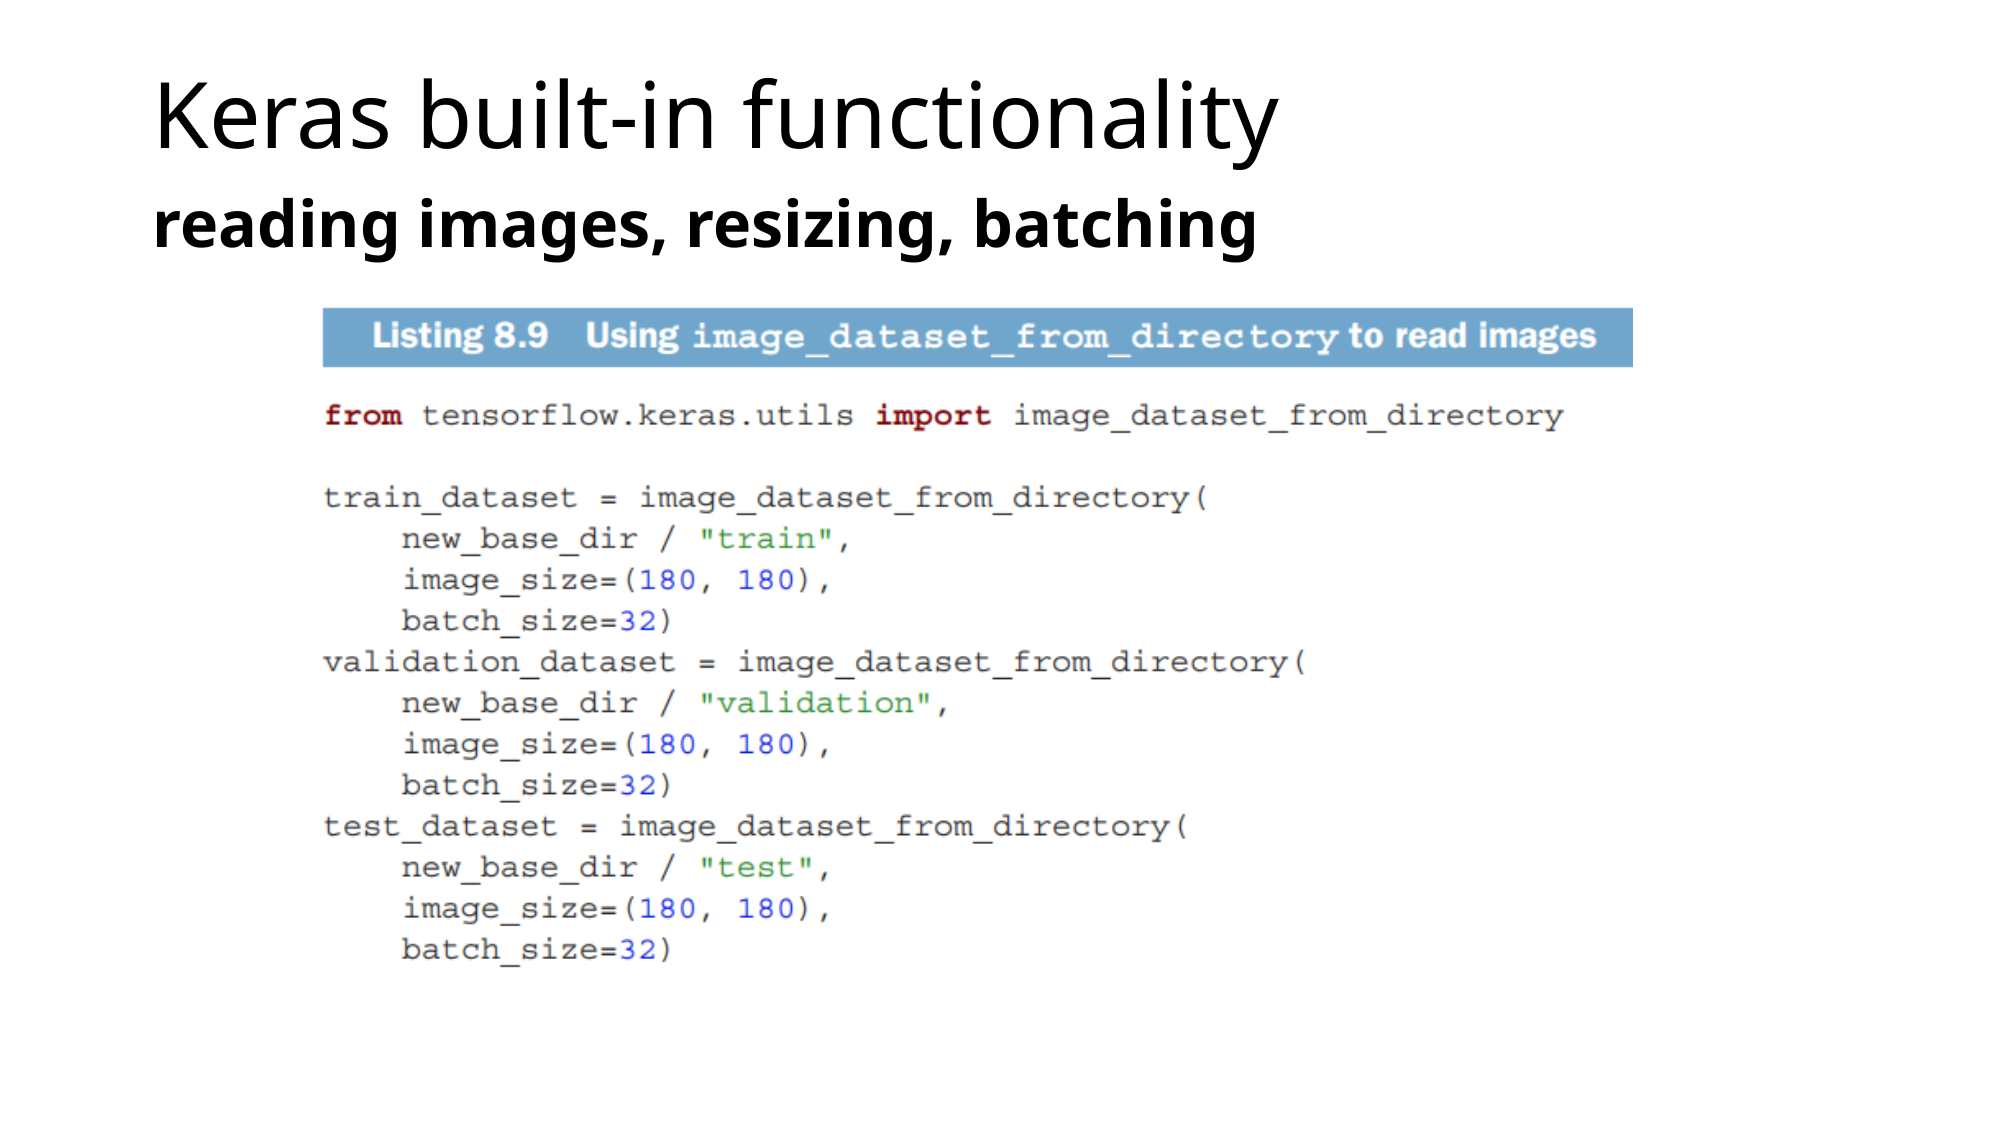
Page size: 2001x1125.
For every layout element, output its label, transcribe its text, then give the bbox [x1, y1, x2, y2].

title Keras built-in functionality reading images, resizing, batching [137, 59, 1863, 278]
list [297, 305, 1633, 982]
